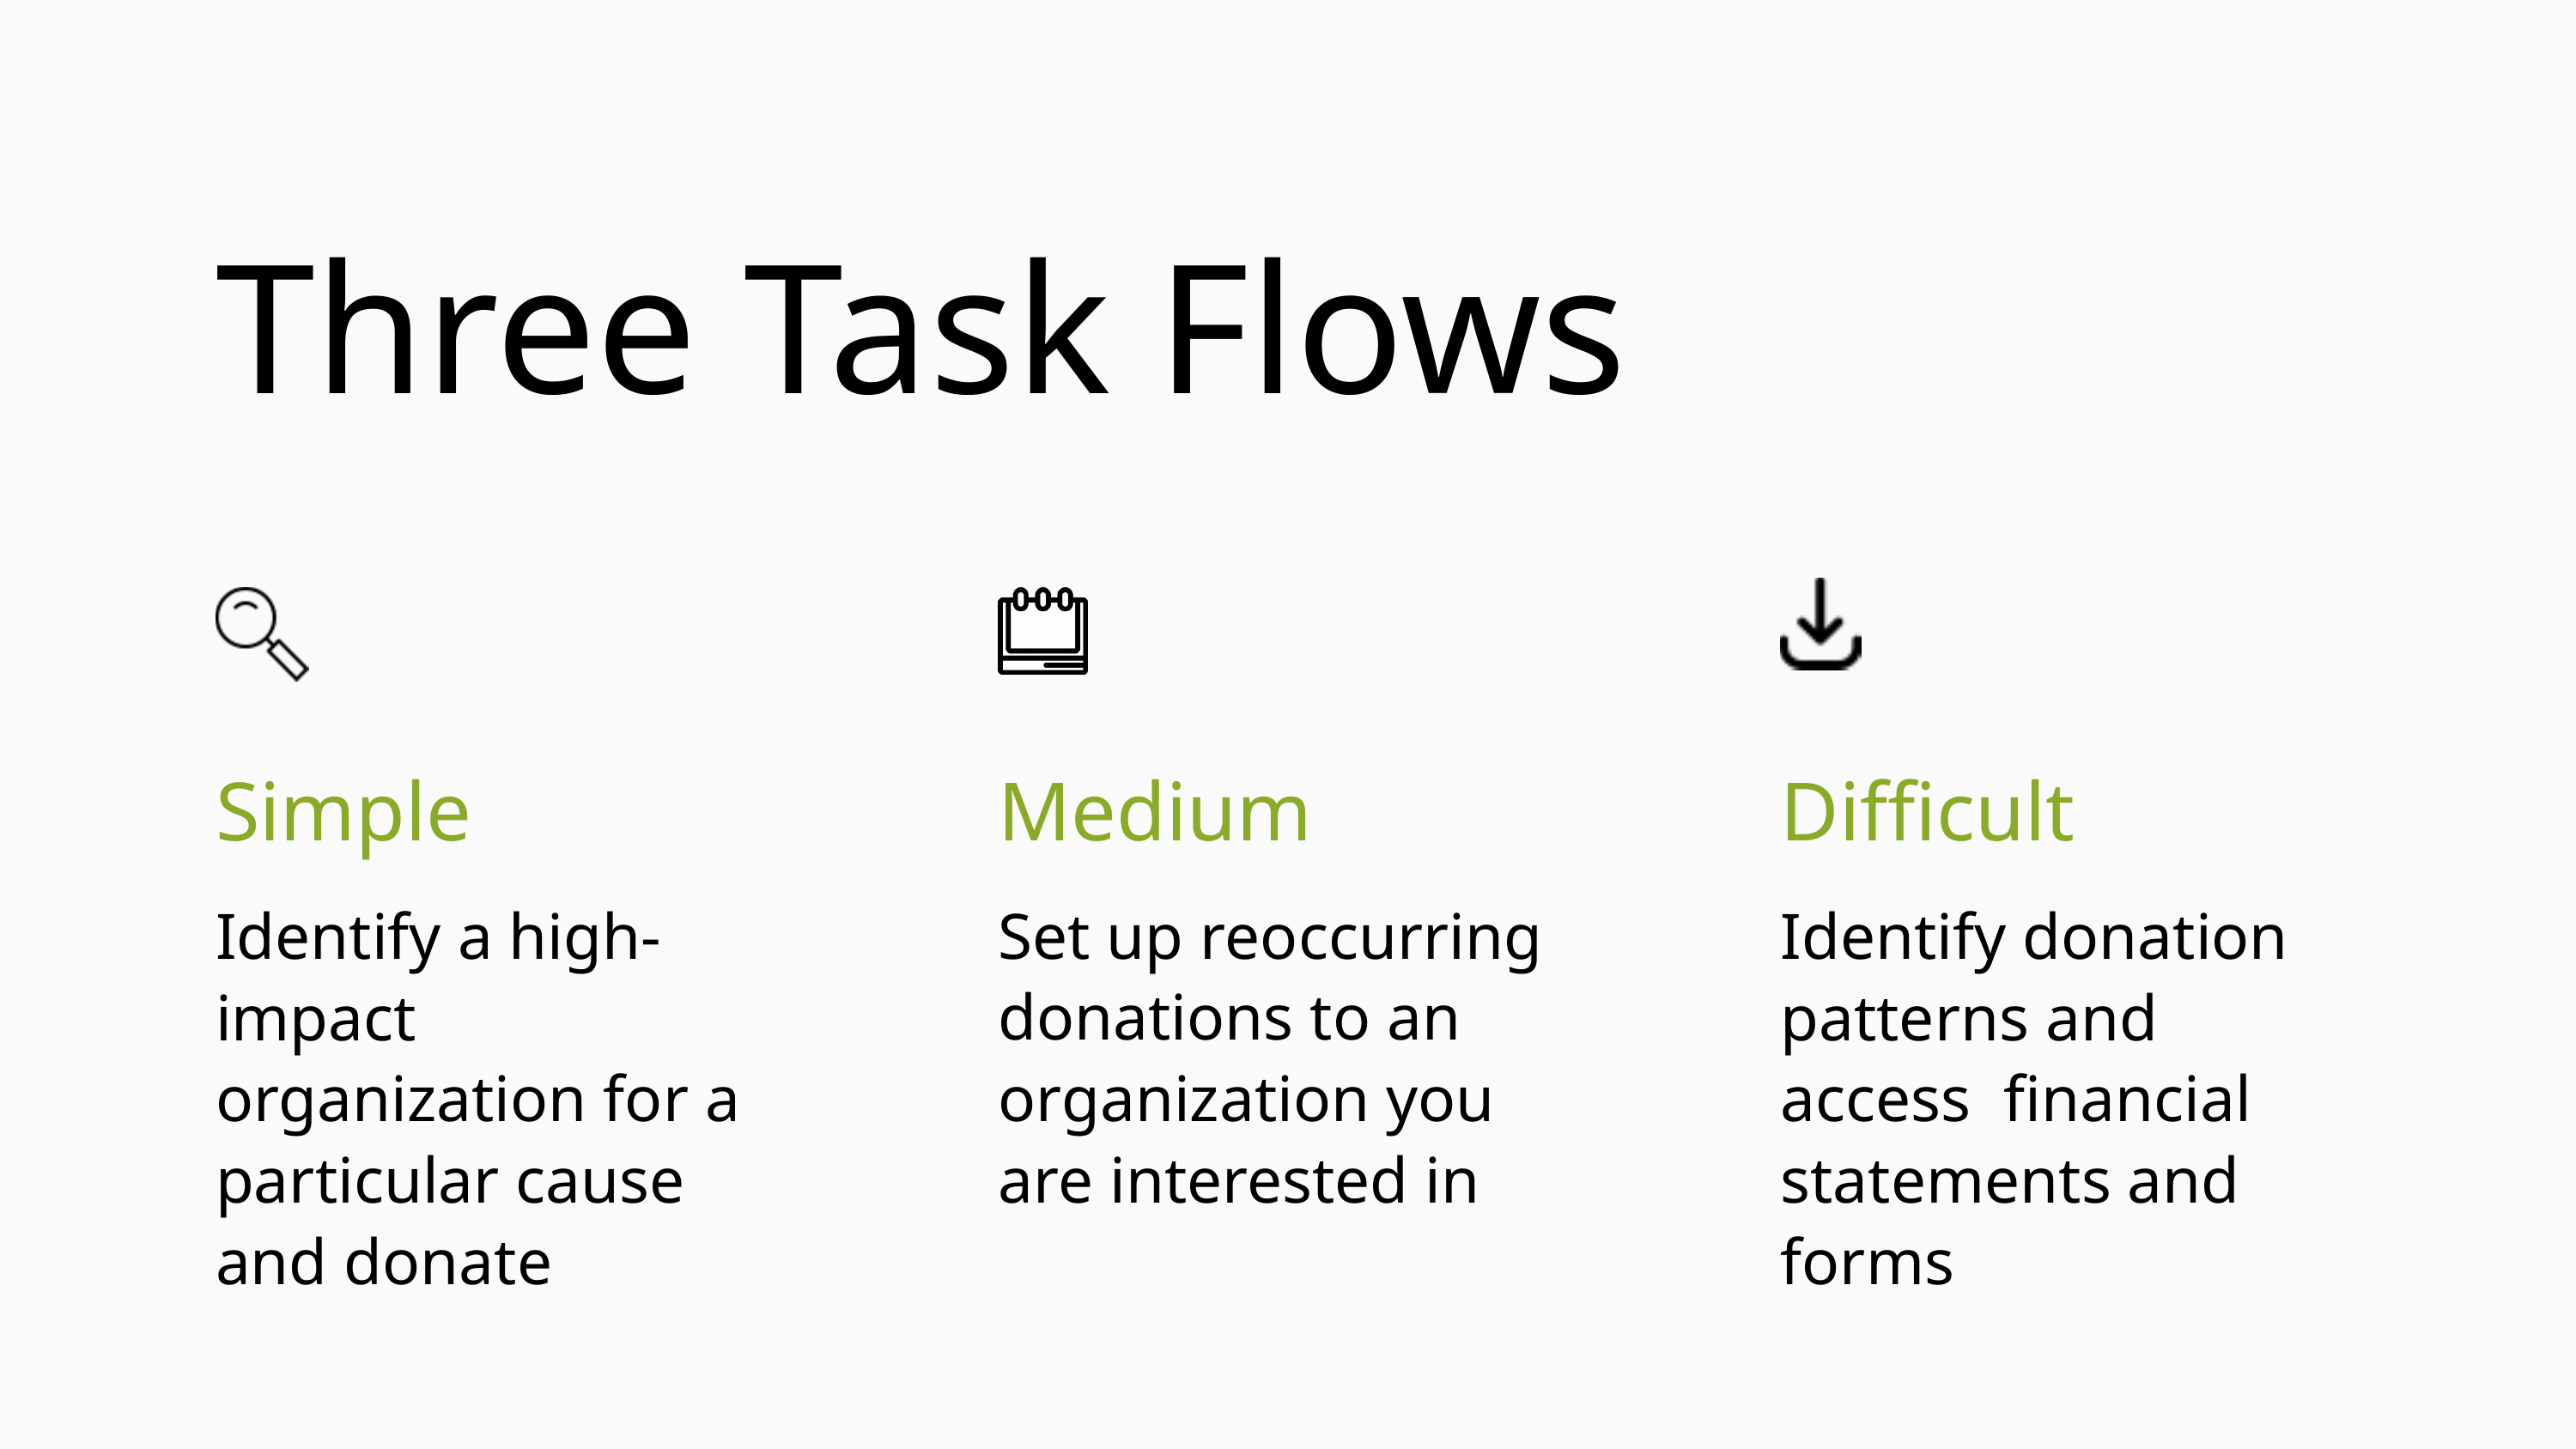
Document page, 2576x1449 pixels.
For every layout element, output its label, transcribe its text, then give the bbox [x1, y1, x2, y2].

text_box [215, 761, 796, 1210]
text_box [1780, 761, 2361, 1210]
picture [215, 587, 310, 682]
text_box Three Task Flows [216, 214, 1781, 430]
picture [998, 587, 1088, 676]
picture [1780, 578, 1862, 671]
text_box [998, 761, 1578, 1210]
